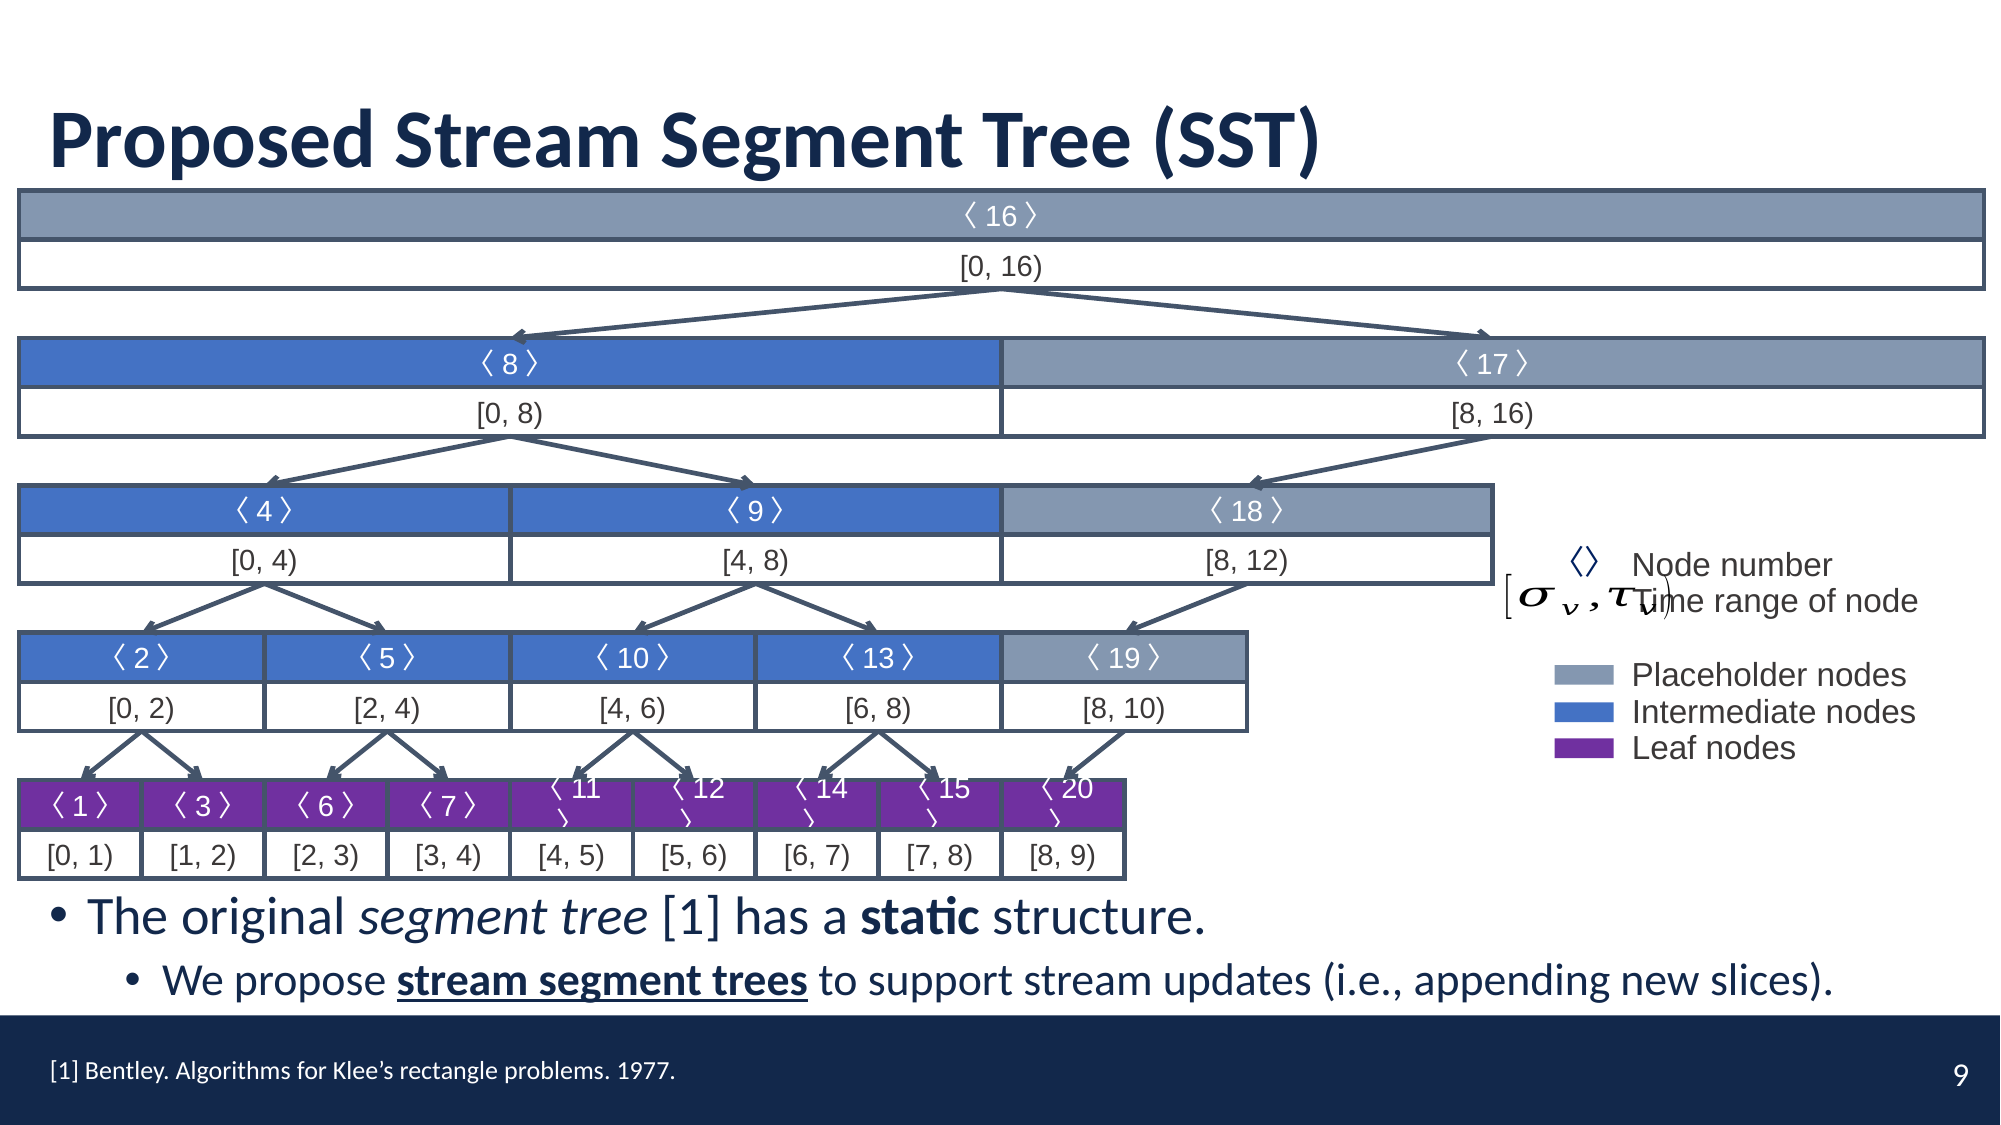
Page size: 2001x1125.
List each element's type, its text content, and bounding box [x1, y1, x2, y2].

list [1] Bentley. Algorithms for Klee’s rectangle problems. 1977. [34, 1013, 1912, 1125]
slide_number 8 [1911, 1042, 1985, 1103]
title Proposed Stream Segment Tree (SST) [34, 63, 2000, 217]
list The original segment tree [1] has a static structure. We propose stream segment trees to support stream updates (i.e., appending new slices). [34, 217, 2000, 1014]
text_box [18, 190, 1985, 879]
